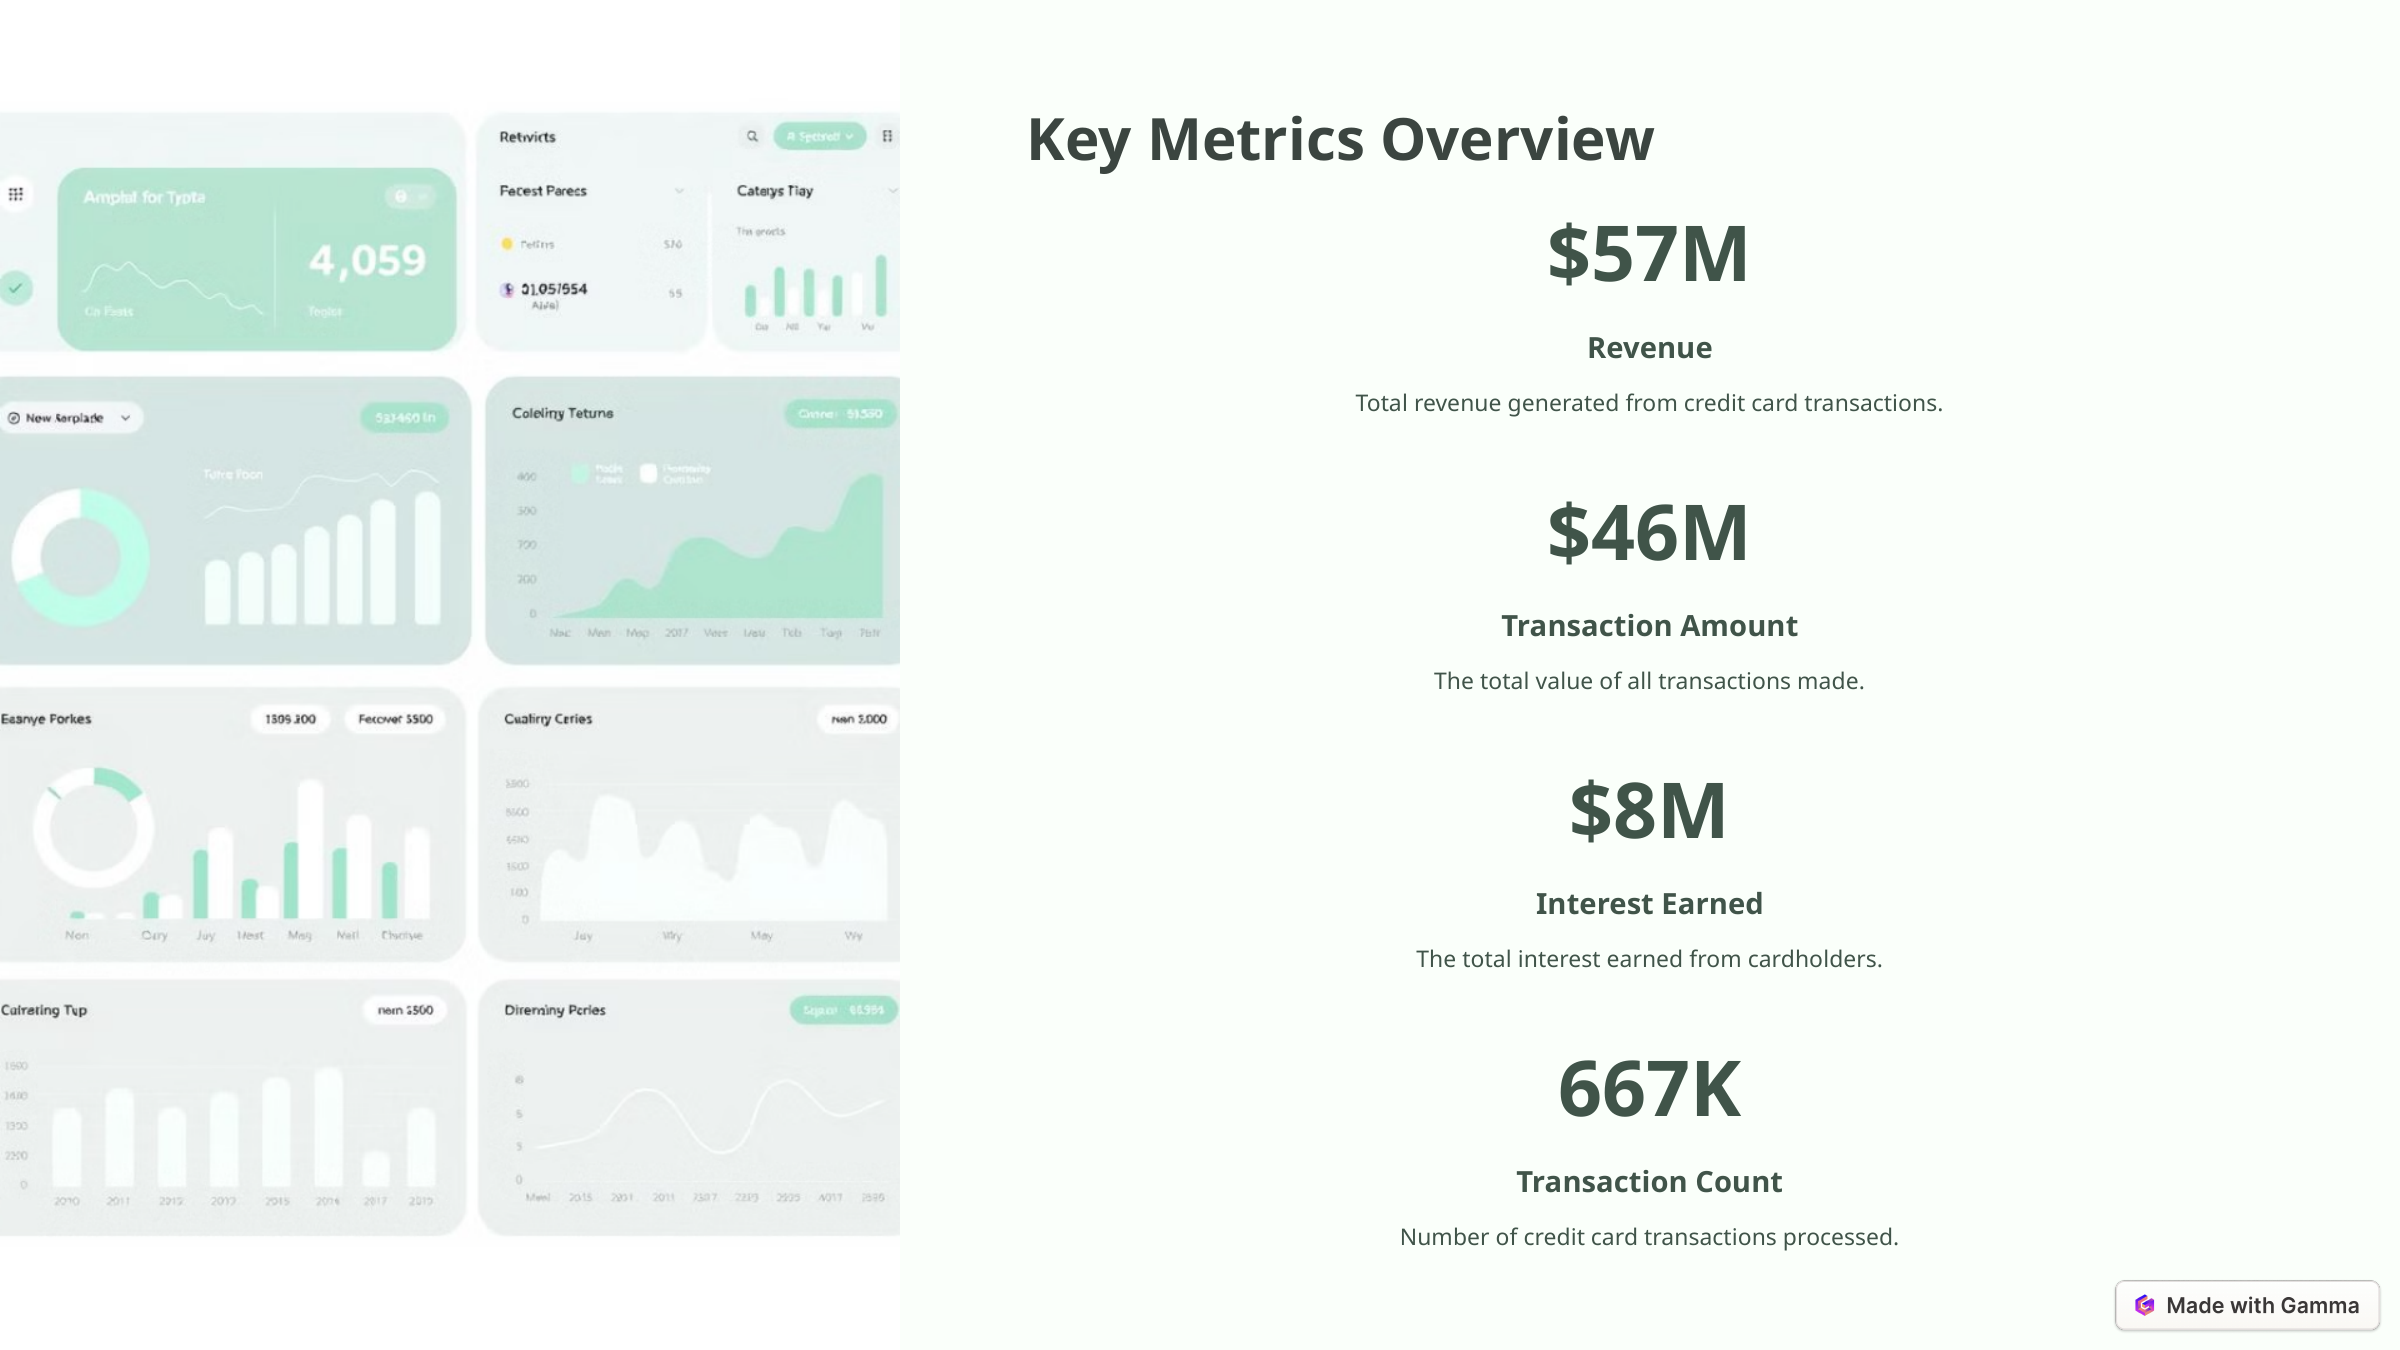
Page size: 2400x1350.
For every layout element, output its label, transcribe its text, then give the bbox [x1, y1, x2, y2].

text_box The total interest earned from cardholders. [1026, 934, 2274, 973]
text_box Number of credit card transactions processed. [1026, 1212, 2274, 1251]
text_box Interest Earned [1502, 883, 1798, 921]
text_box Transaction Count [1502, 1161, 1798, 1199]
text_box $8M [1026, 776, 2274, 855]
text_box Key Metrics Overview [1026, 99, 1679, 174]
text_box Transaction Amount [1494, 605, 1806, 643]
text_box $57M [1026, 220, 2274, 298]
text_box The total value of all transactions made. [1026, 656, 2274, 695]
picture [0, 0, 900, 1350]
picture [2106, 1271, 2389, 1339]
text_box Total revenue generated from credit card transactions. [1026, 378, 2274, 416]
text_box $46M [1026, 498, 2274, 577]
text_box 667K [1026, 1054, 2274, 1133]
text_box Revenue [1502, 327, 1798, 365]
